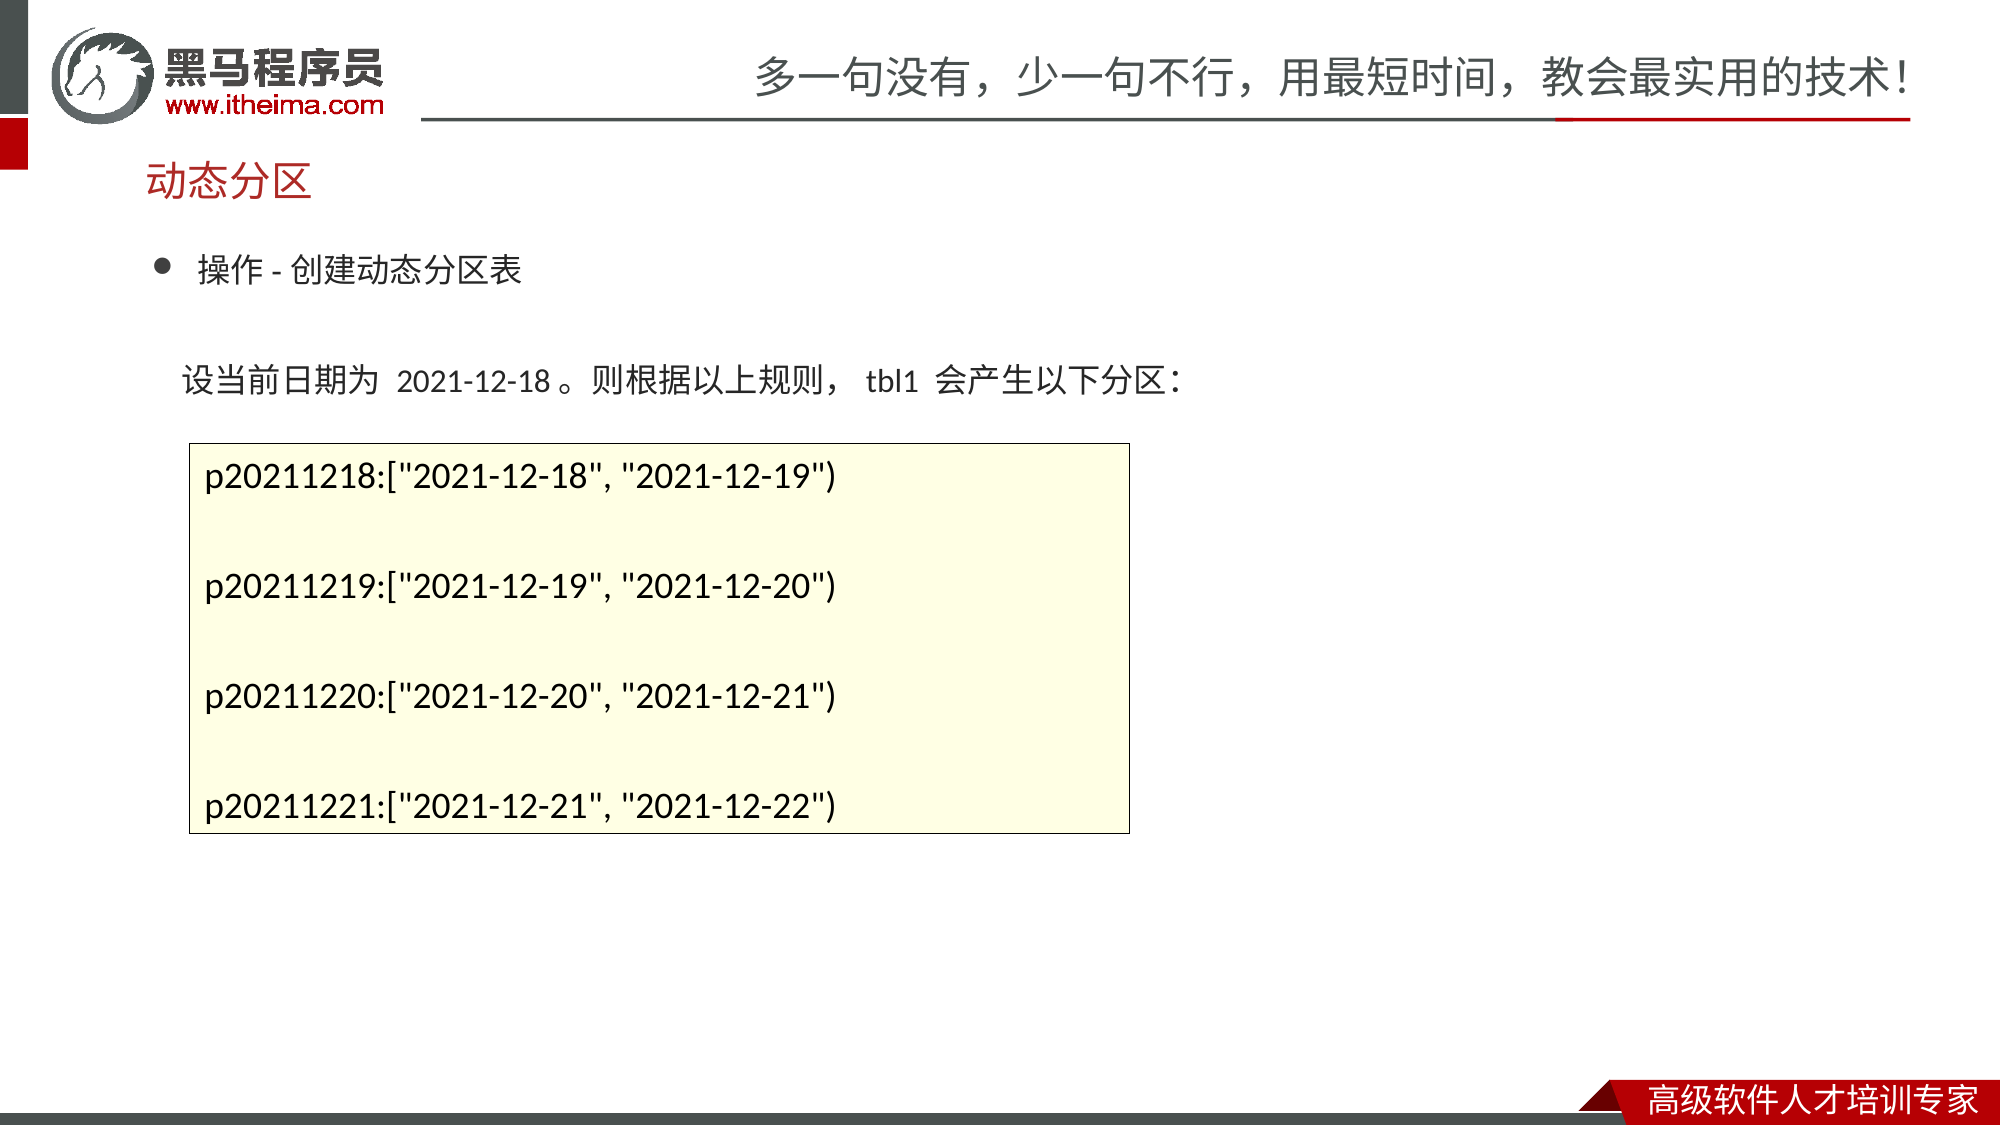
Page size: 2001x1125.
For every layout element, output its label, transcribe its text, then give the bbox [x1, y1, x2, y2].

text_box p20211218:["2021-12-18", "2021-12-19") p20211219:["2021-12-19", "2021-12-20") p20211220:["2021-12-20", "2021-12-21") p20211221:["2021-12-21", "2021-12-22") [189, 443, 1130, 834]
text_box 设当前日期为 2021-12-18。则根据以上规则，tbl1 会产生以下分区： [166, 352, 1407, 407]
text_box 操作-创建动态分区表 [137, 222, 1869, 297]
picture [50, 26, 384, 125]
title 动态分区 [131, 137, 1747, 223]
